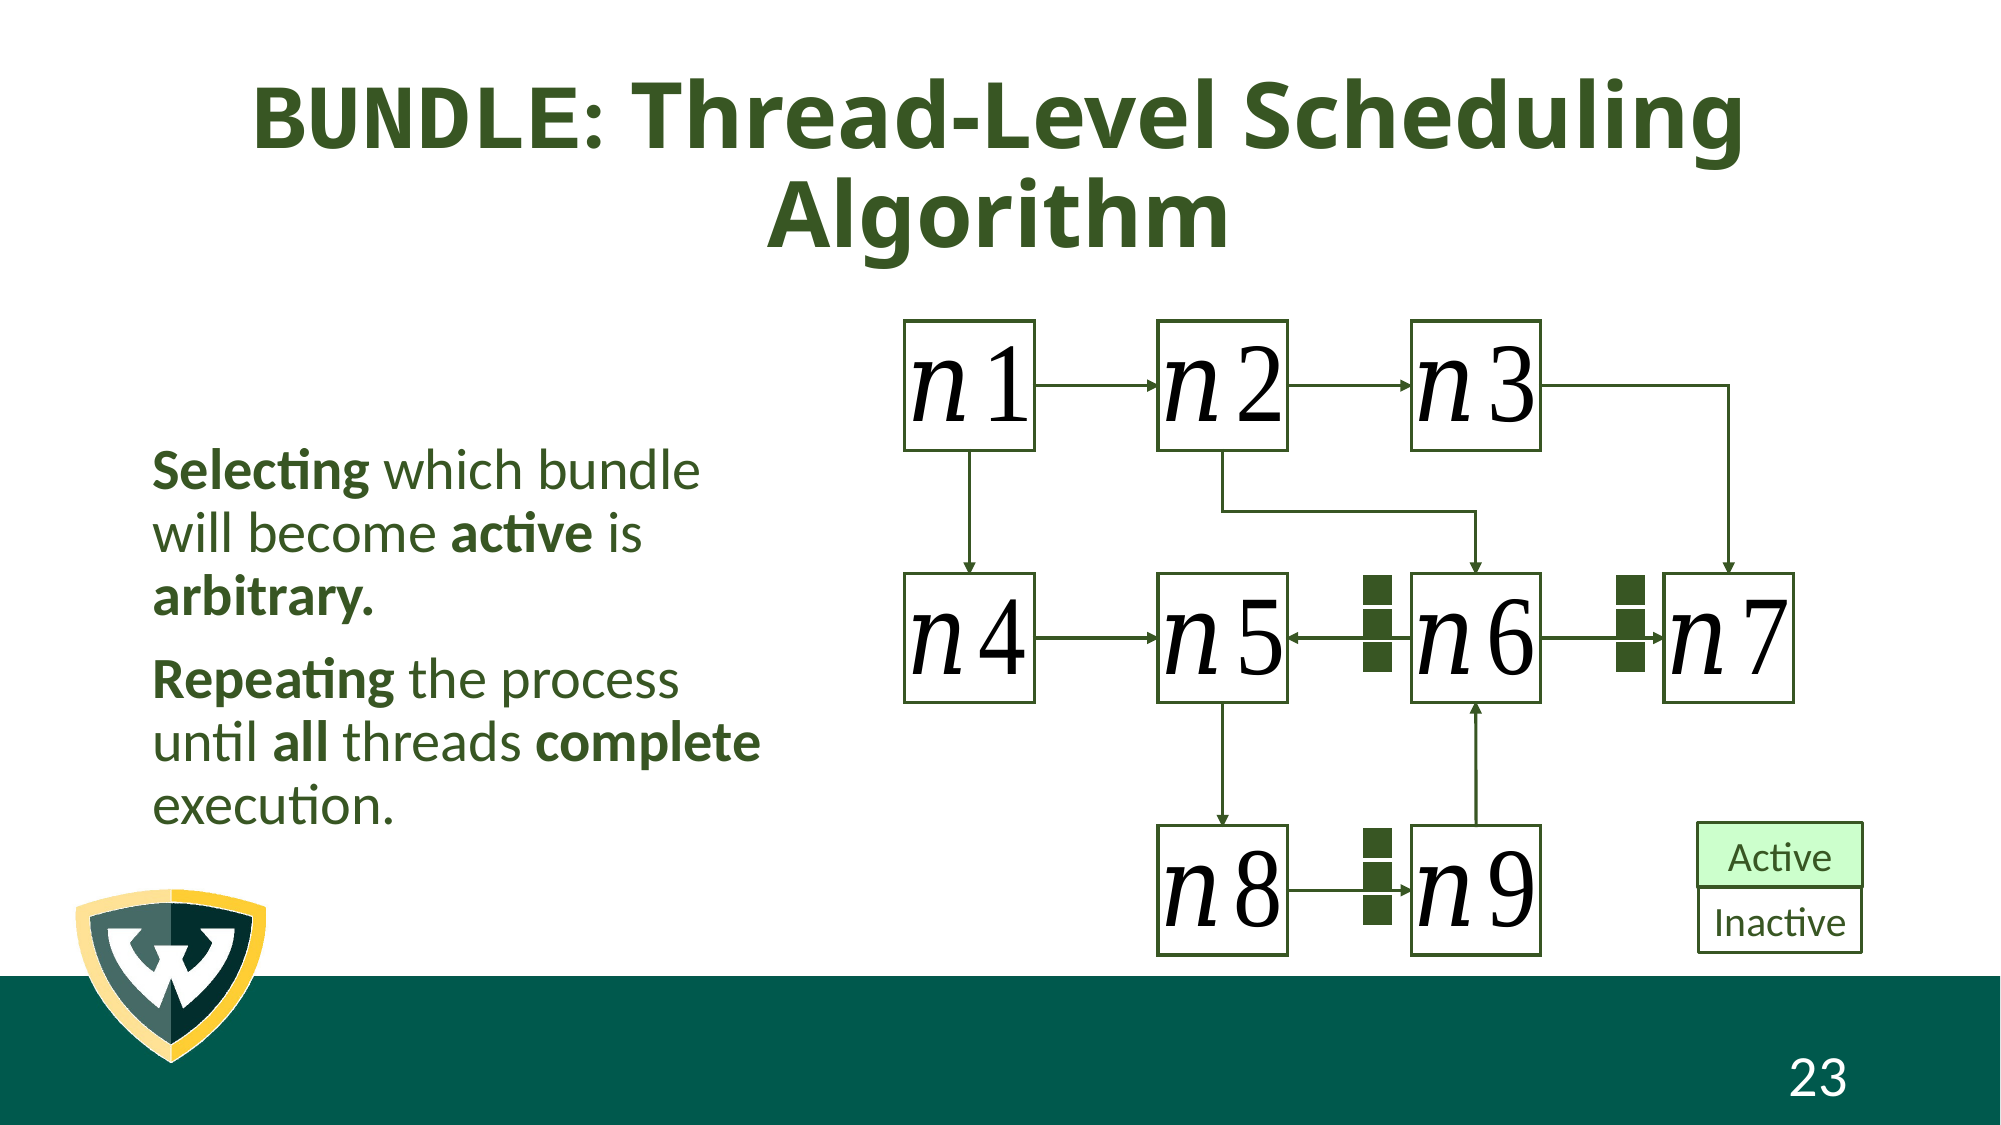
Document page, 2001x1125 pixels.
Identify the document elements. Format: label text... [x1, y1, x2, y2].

text_box [1616, 642, 1645, 672]
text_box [1697, 822, 1863, 954]
text_box [1363, 642, 1392, 672]
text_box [1539, 385, 1729, 575]
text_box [1286, 385, 1413, 637]
list Selecting which bundle will become active is arbitrary. Repeating the process until all threads complete execution. [137, 299, 780, 977]
text_box [1363, 895, 1392, 925]
slide_number 23 [1412, 1042, 1863, 1103]
picture [0, 0, 2001, 1125]
text_box [1616, 609, 1645, 637]
text_box [1616, 575, 1645, 605]
title BUNDLE: Thread-Level Scheduling Algorithm [137, 59, 1863, 278]
text_box [1363, 862, 1392, 890]
text_box [1363, 828, 1392, 858]
